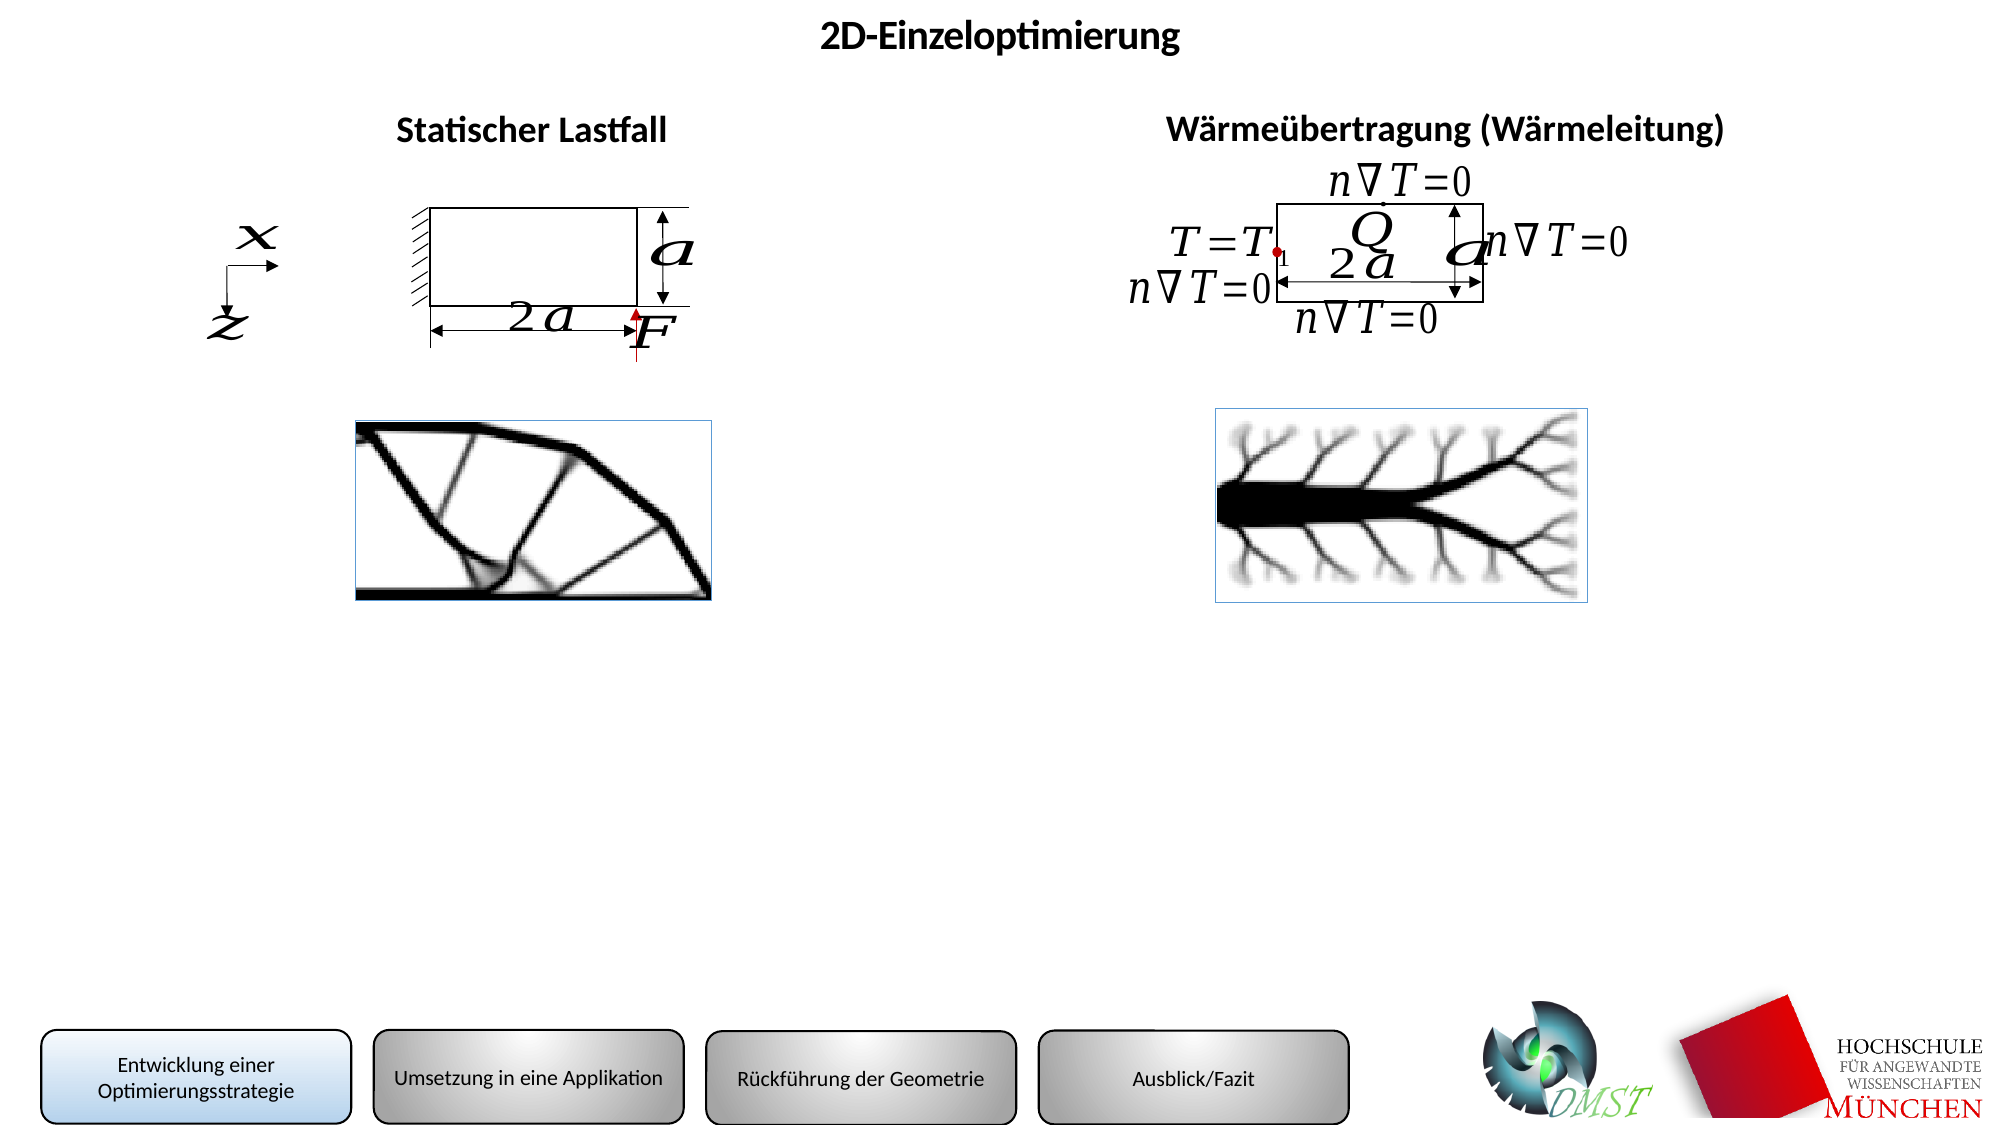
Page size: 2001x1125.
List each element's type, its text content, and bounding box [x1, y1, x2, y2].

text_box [411, 271, 428, 282]
text_box [1276, 261, 1484, 303]
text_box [411, 207, 429, 218]
picture [1483, 970, 1992, 1118]
text_box Wärmeübertragung (Wärmeleitung) [1151, 96, 1741, 157]
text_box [411, 283, 428, 294]
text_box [412, 295, 428, 306]
picture [1214, 408, 1588, 603]
picture [355, 420, 712, 601]
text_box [411, 219, 429, 230]
text_box 2D-Einzeloptimierung [0, 0, 2000, 65]
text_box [412, 243, 429, 254]
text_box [411, 256, 428, 267]
text_box [429, 207, 638, 307]
text_box Statischer Lastfall [381, 97, 683, 158]
text_box [1272, 246, 1282, 258]
text_box [1276, 203, 1484, 281]
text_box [412, 231, 429, 242]
